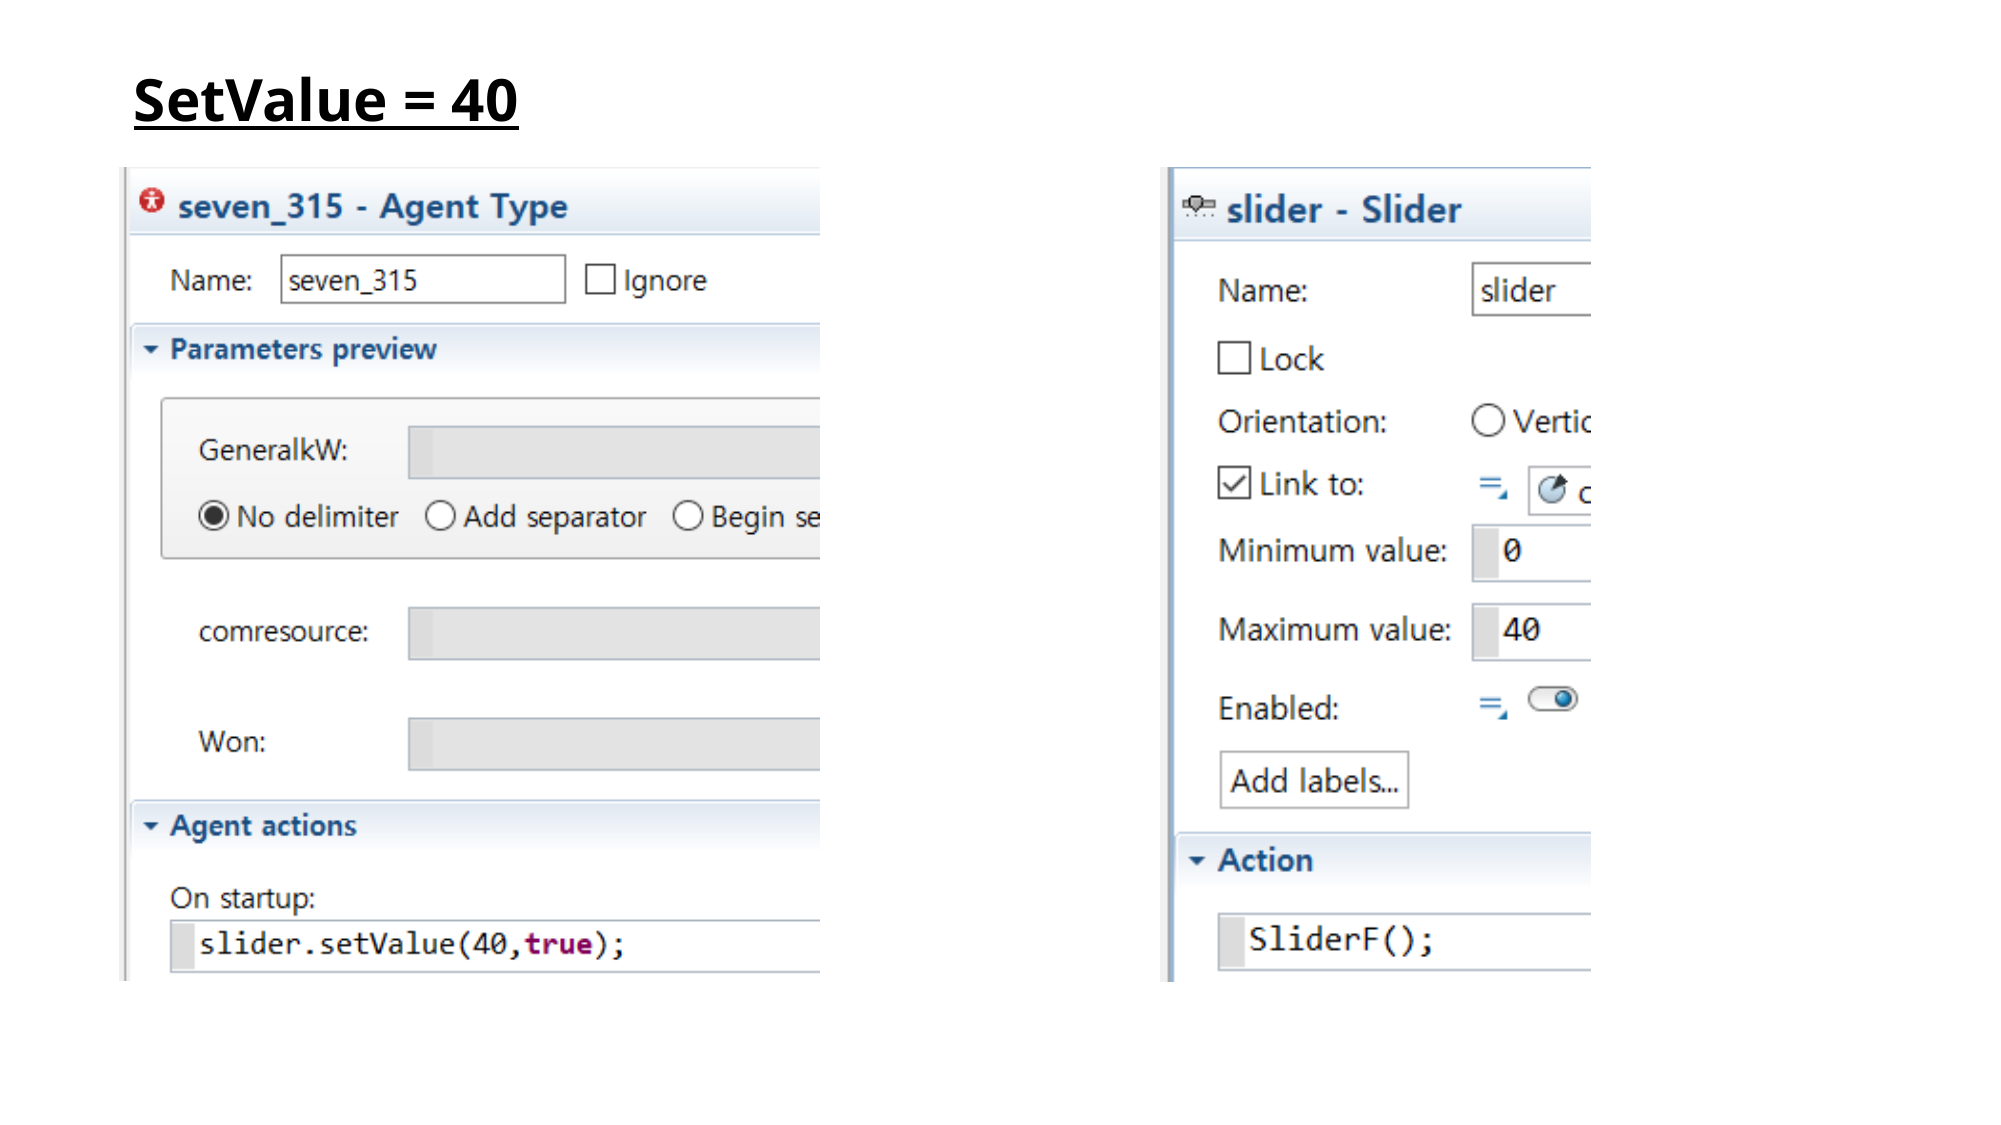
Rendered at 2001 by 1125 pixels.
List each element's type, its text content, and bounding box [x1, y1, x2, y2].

picture [1160, 167, 1591, 982]
picture [119, 167, 820, 981]
text_box SetValue = 40 [119, 55, 689, 141]
